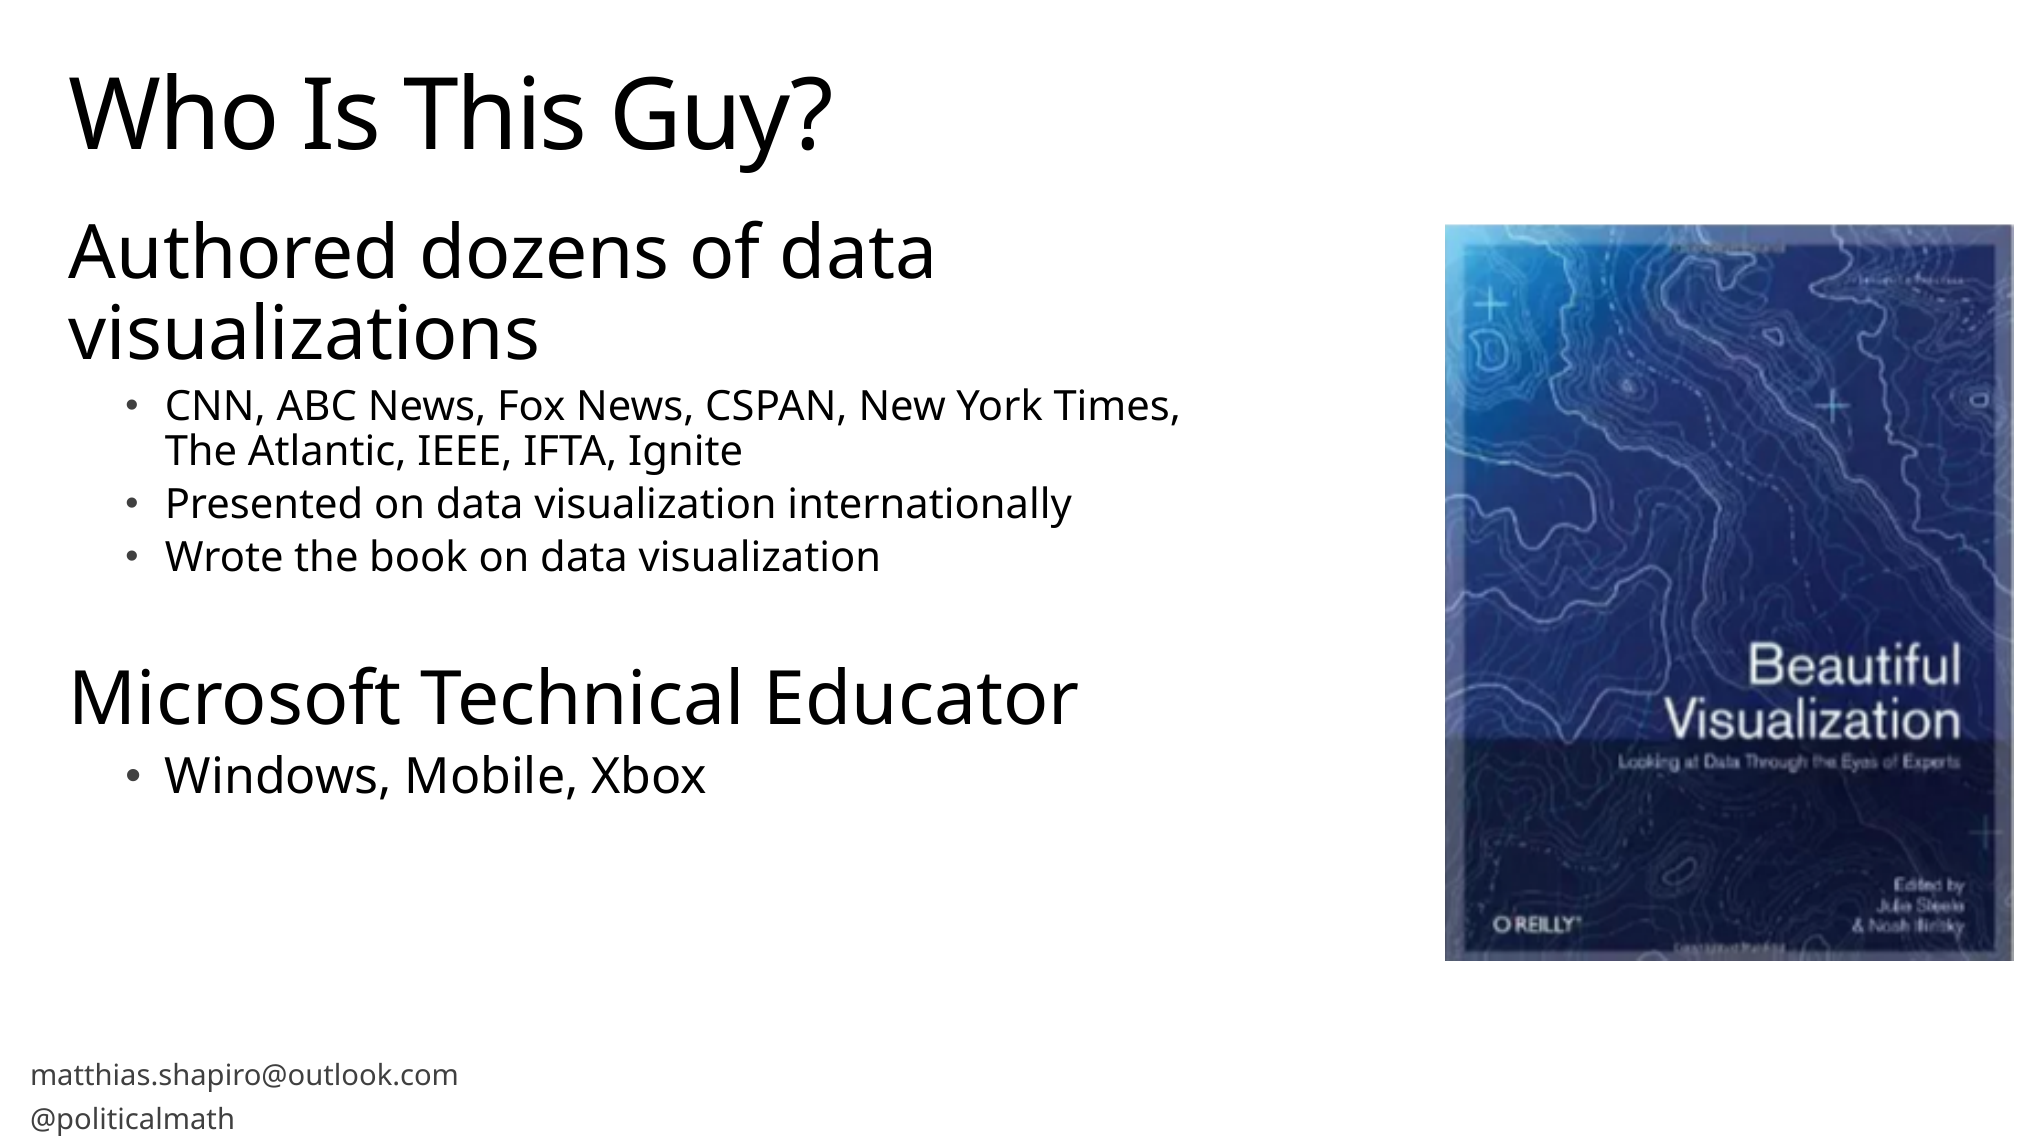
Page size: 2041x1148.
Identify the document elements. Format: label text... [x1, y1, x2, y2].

picture [1444, 223, 2015, 961]
list Authored dozens of data visualizations CNN, ABC News, Fox News, CSPAN, New York Times, The Atlantic, IEEE, IFTA, Ignite Presented on data visualization internationally Wrote the book on data visualization Microsoft Technical Educator Windows, Mobile, Xbox [45, 199, 1270, 950]
title Who Is This Guy? [45, 48, 1996, 199]
